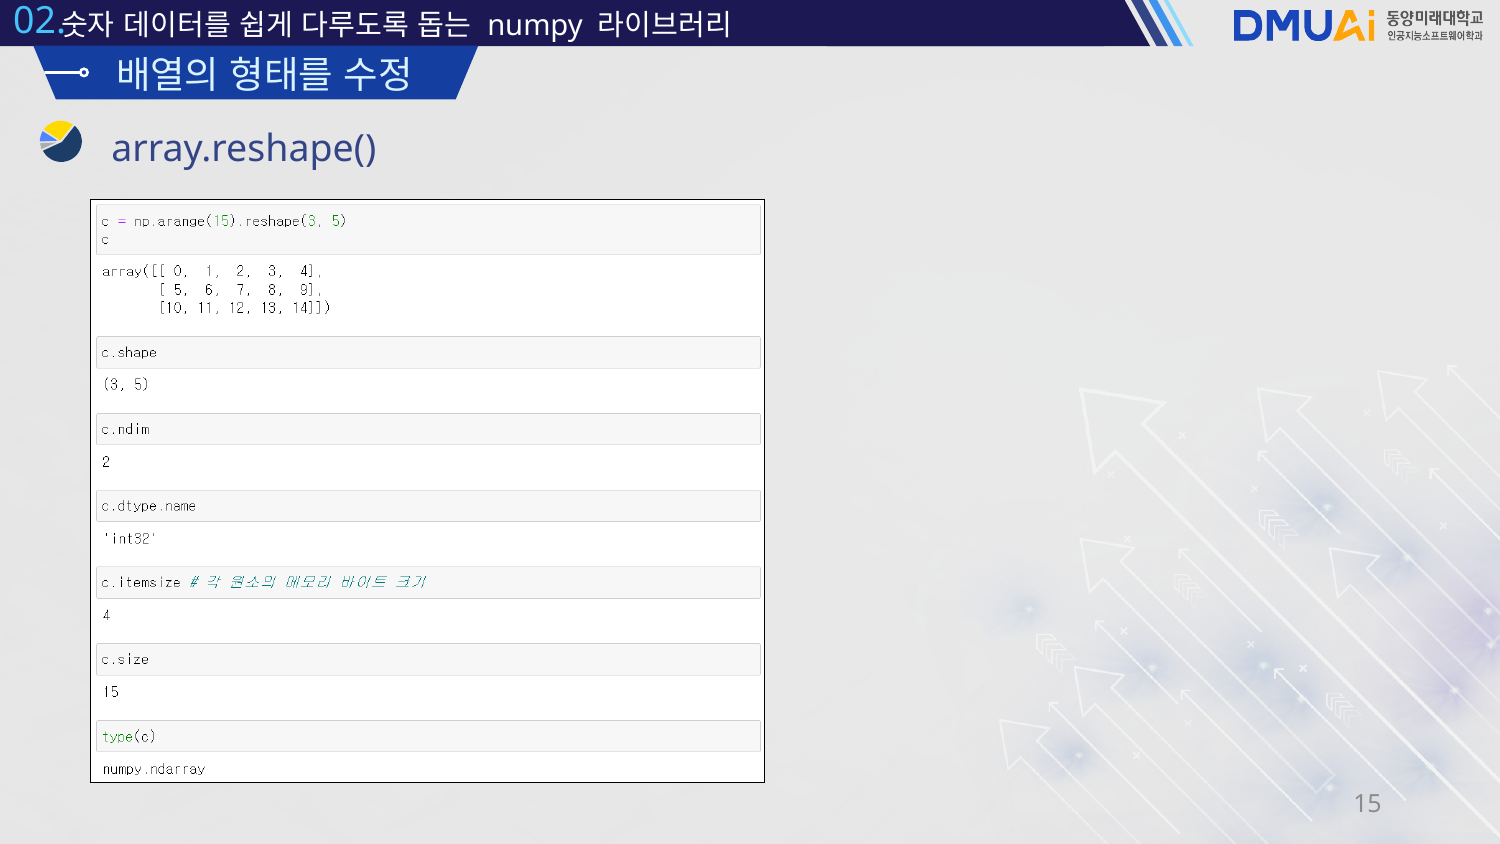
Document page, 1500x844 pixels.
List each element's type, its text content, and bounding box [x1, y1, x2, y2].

text_box [428, 43, 481, 102]
text_box [31, 43, 101, 102]
text_box 배열의 형태를 수정 [101, 43, 428, 104]
picture [0, 0, 1500, 844]
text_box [32, 114, 411, 178]
